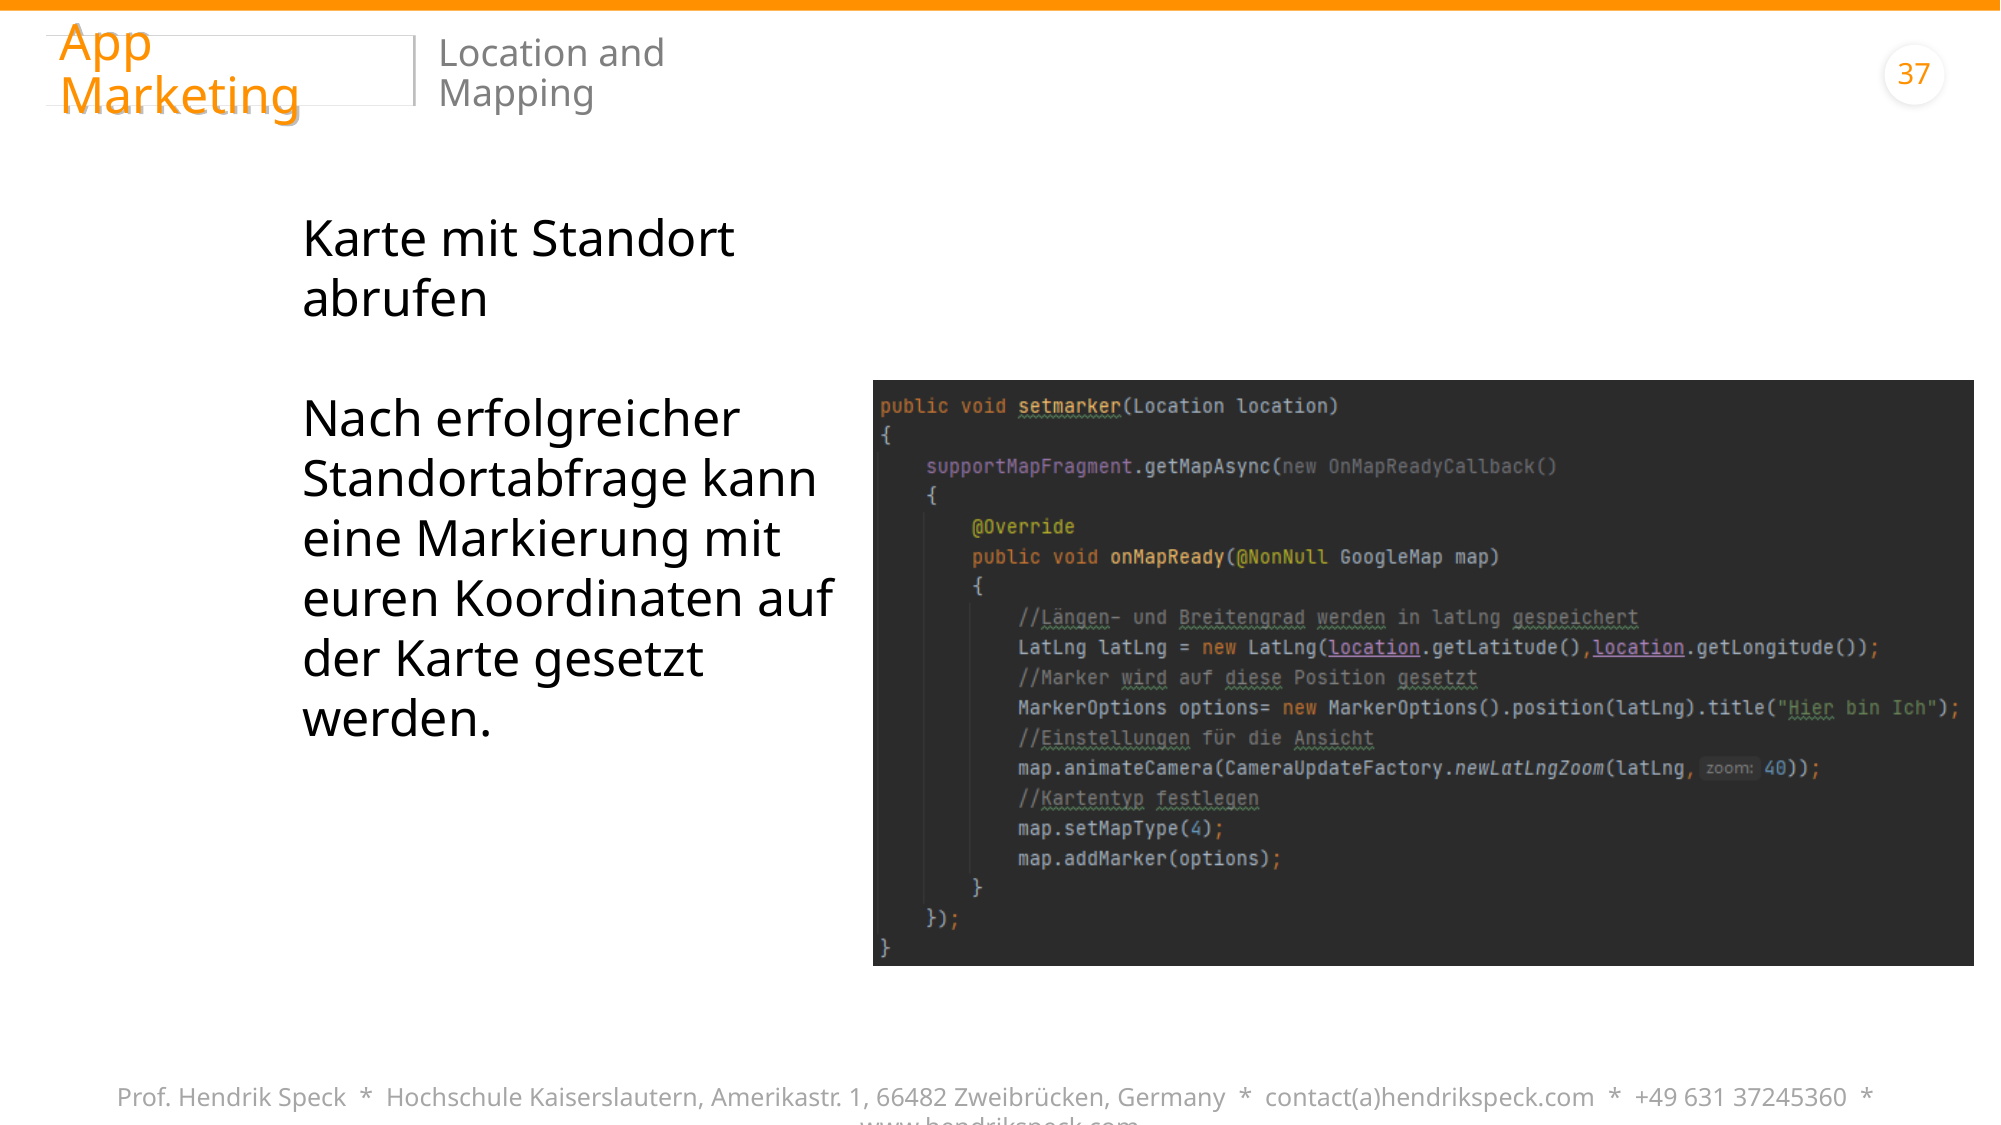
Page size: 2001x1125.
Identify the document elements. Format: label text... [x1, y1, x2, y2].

slide_number 37 [1871, 49, 1958, 101]
list App Marketing [44, 35, 413, 106]
text_box Karte mit Standort abrufen Nach erfolgreicher Standortabfrage kann eine Markierung mit euren Koordinaten auf der Karte gesetzt werden. [287, 199, 851, 1034]
list Location and Mapping [414, 46, 823, 103]
picture [873, 380, 1974, 966]
